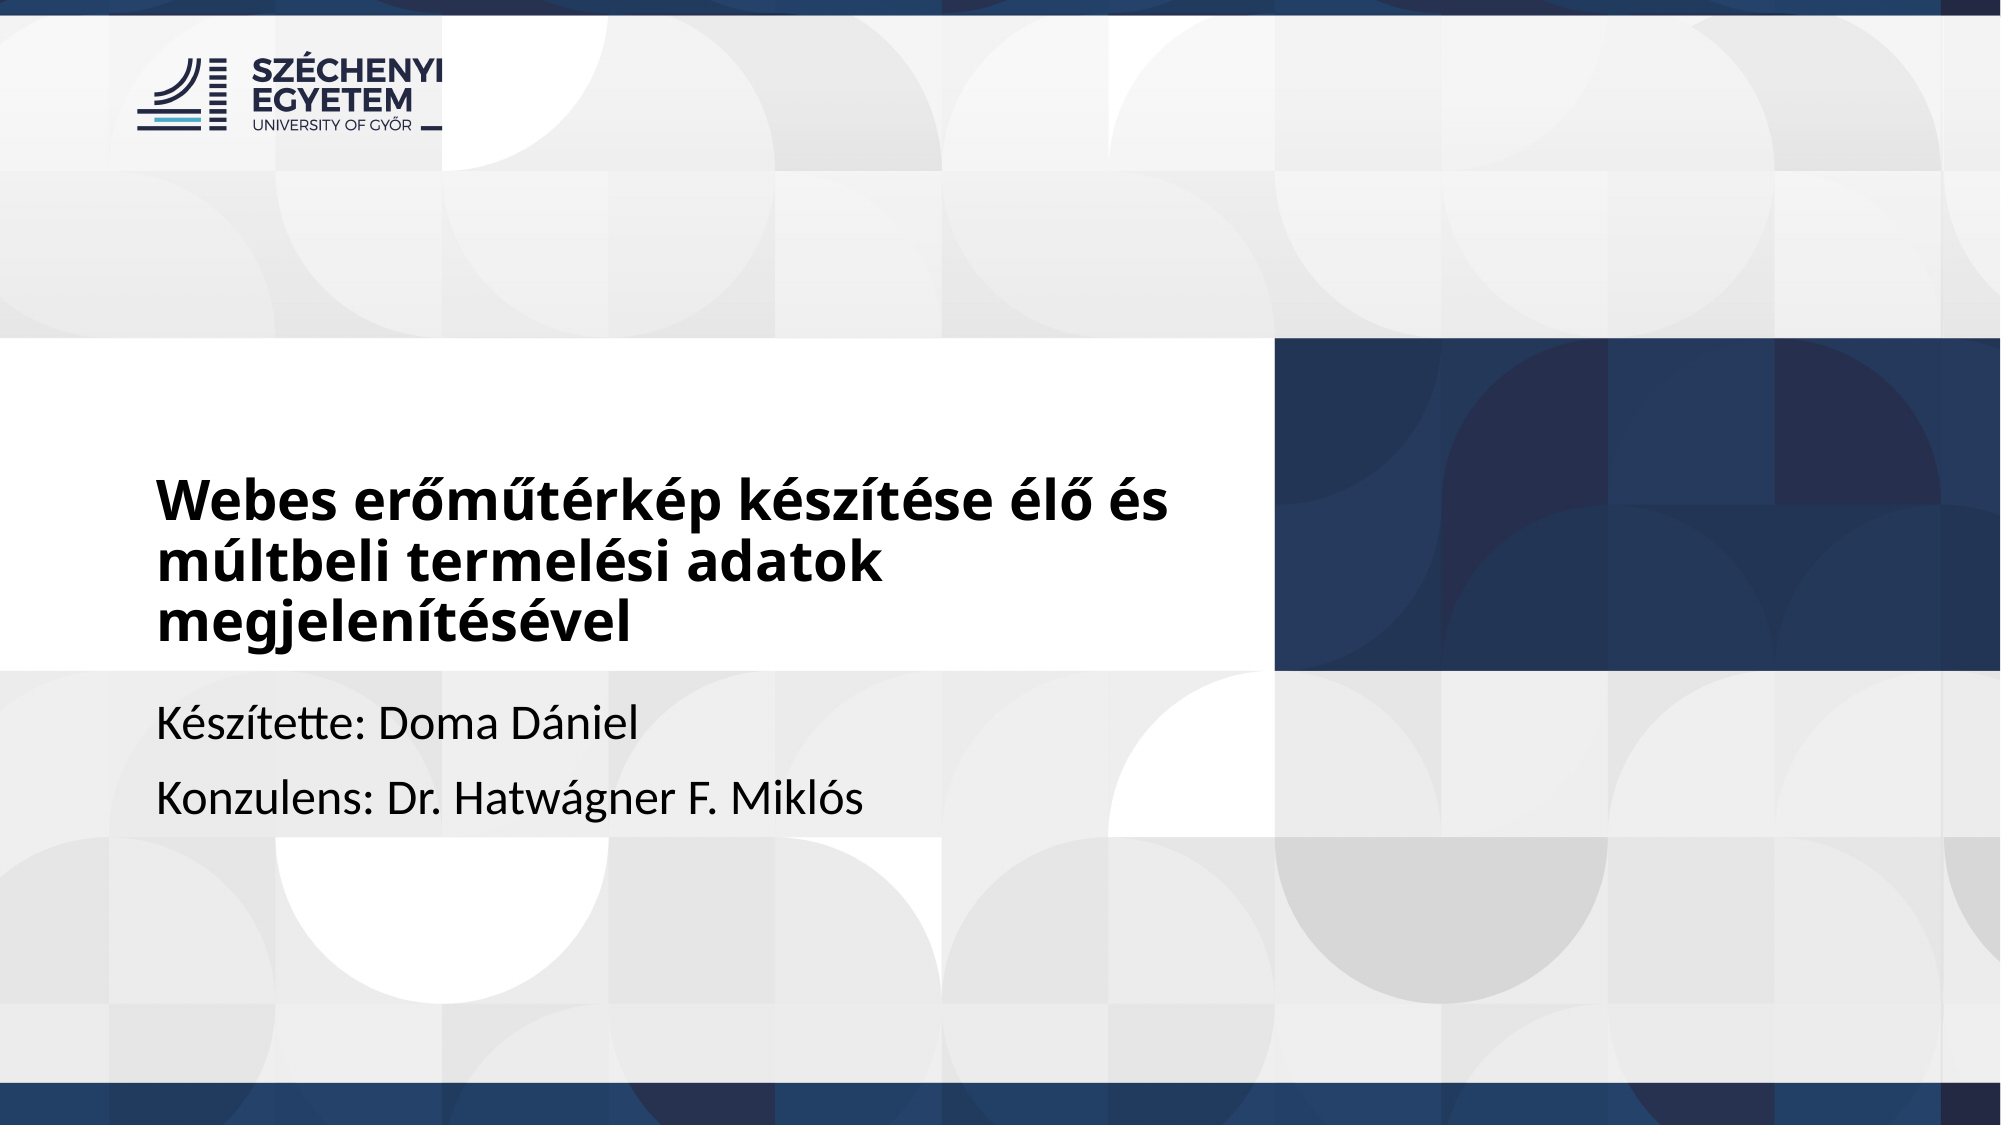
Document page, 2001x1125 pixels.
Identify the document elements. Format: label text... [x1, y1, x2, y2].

title Webes erőműtérkép készítése élő és múltbeli termelési adatok megjelenítésével [141, 464, 1284, 662]
picture [0, 0, 2001, 1125]
subtitle Készítette: Doma Dániel Konzulens: Dr. Hatwágner F. Miklós [141, 688, 1200, 867]
